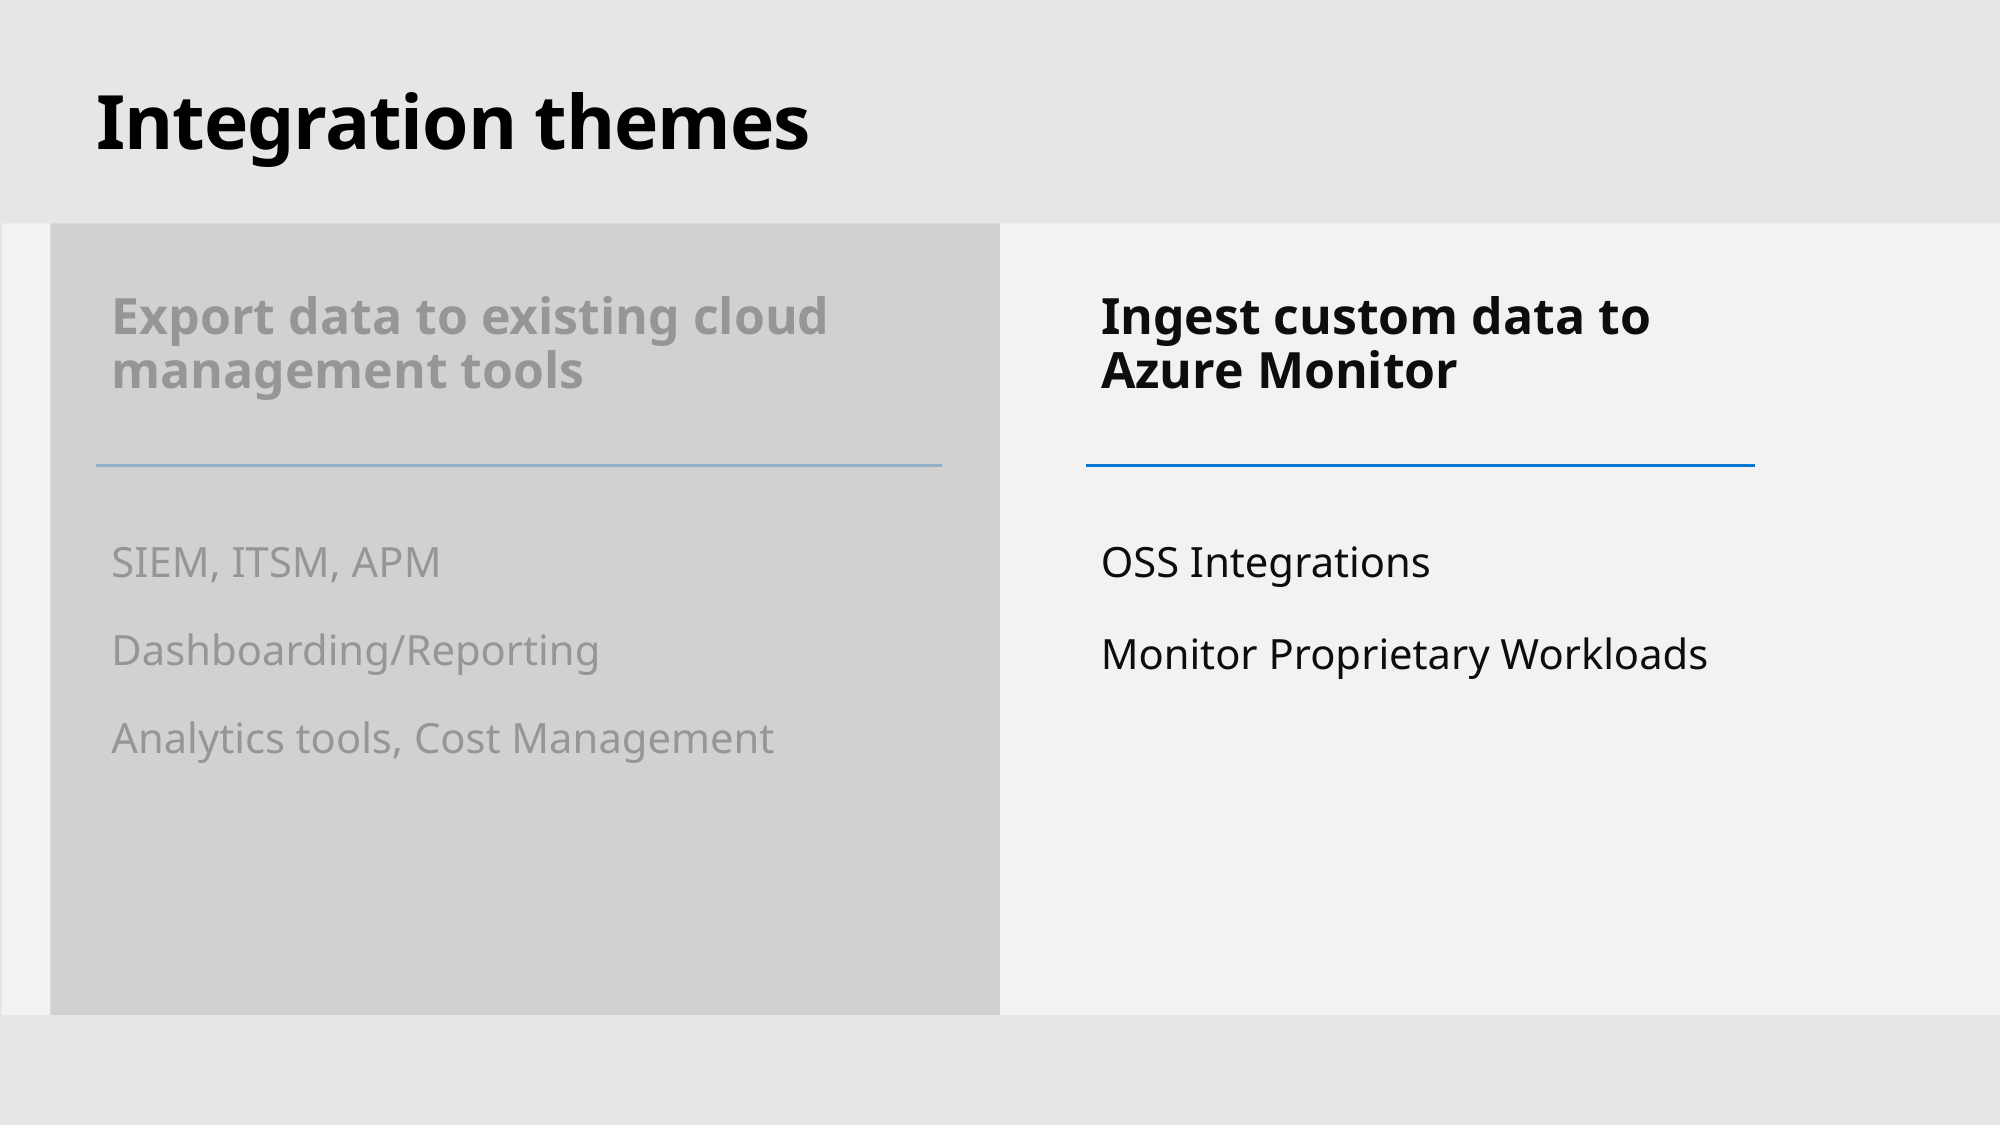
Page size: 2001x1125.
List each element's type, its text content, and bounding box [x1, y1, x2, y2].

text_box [50, 223, 1951, 1016]
title Integration themes [96, 75, 1904, 166]
text_box [1, 222, 2000, 1016]
